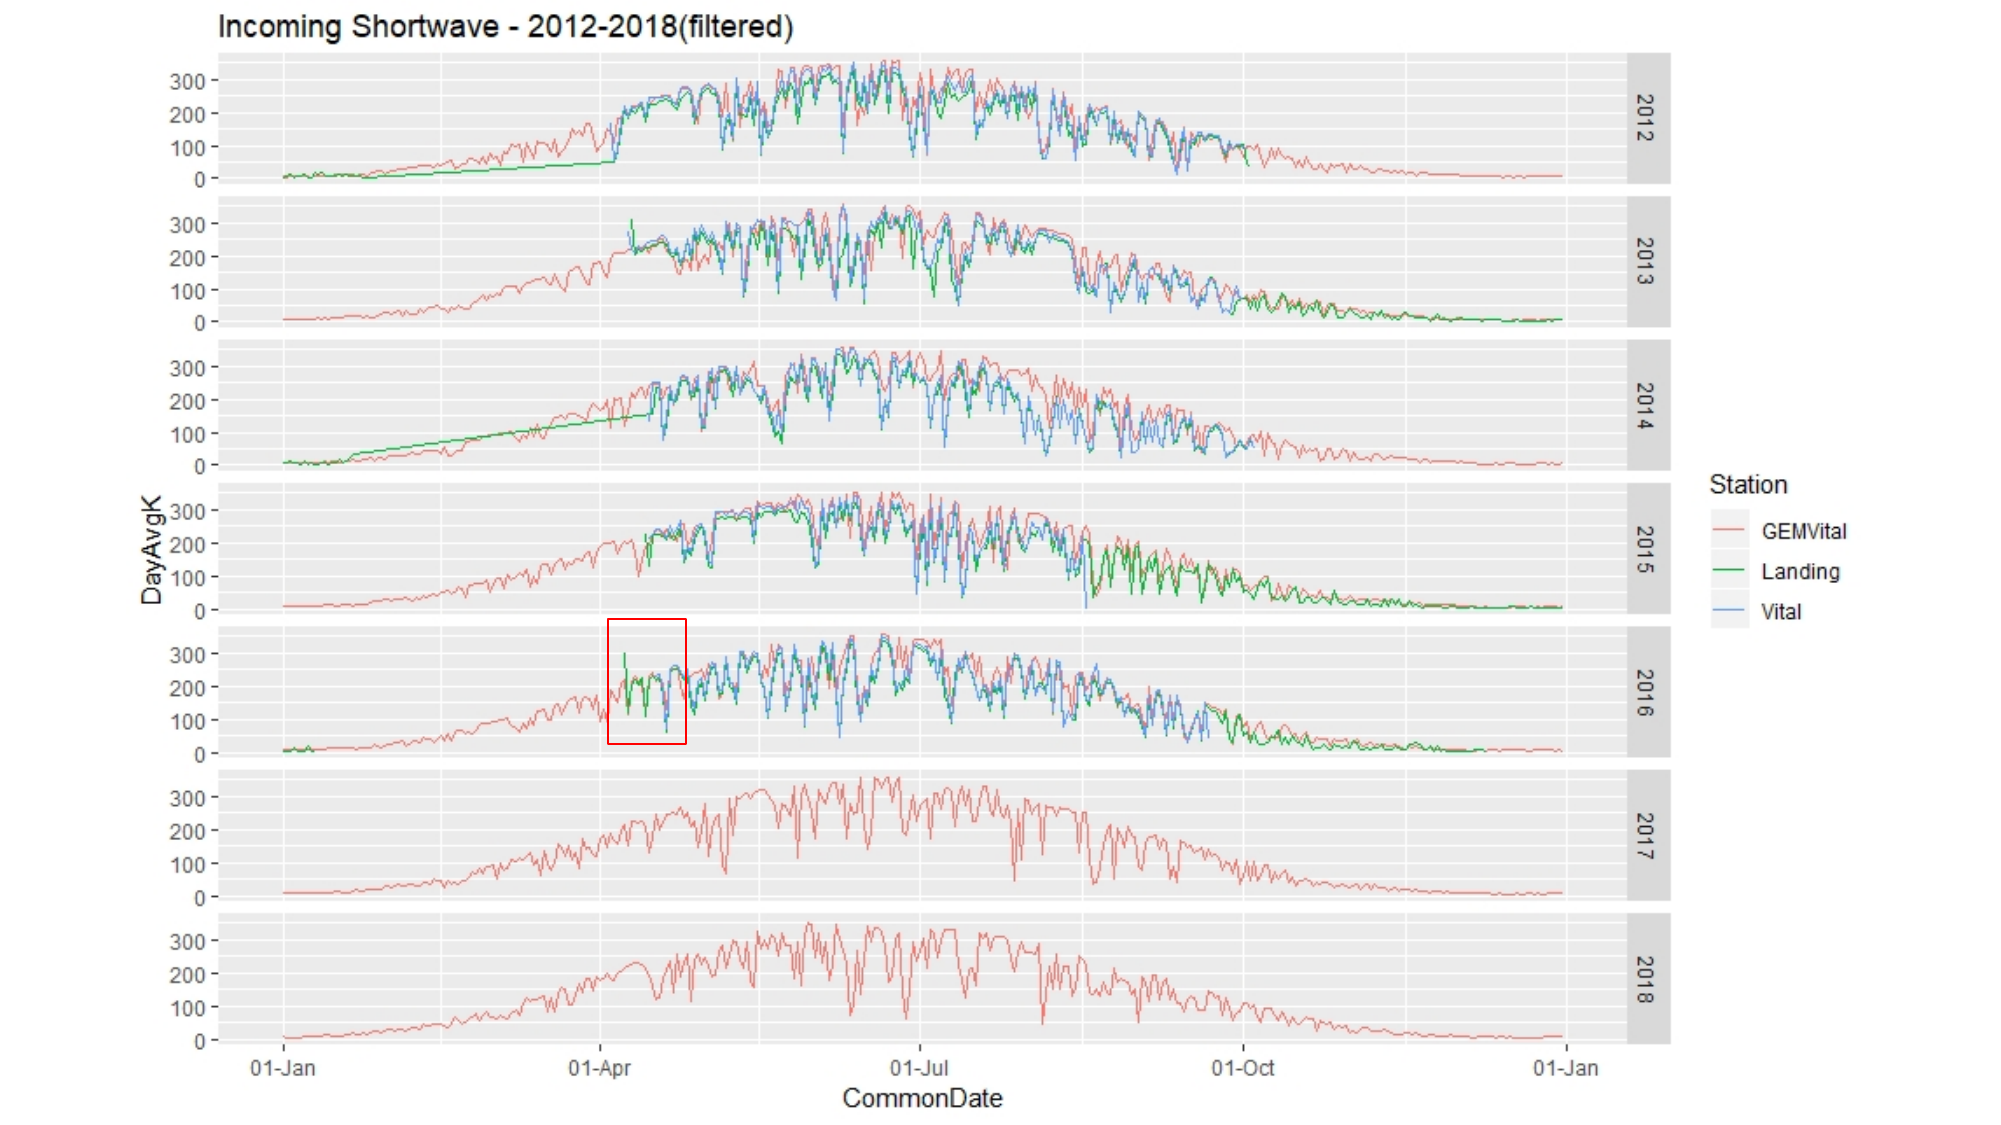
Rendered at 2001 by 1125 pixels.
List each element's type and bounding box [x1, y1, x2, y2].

picture [126, 0, 1874, 1125]
